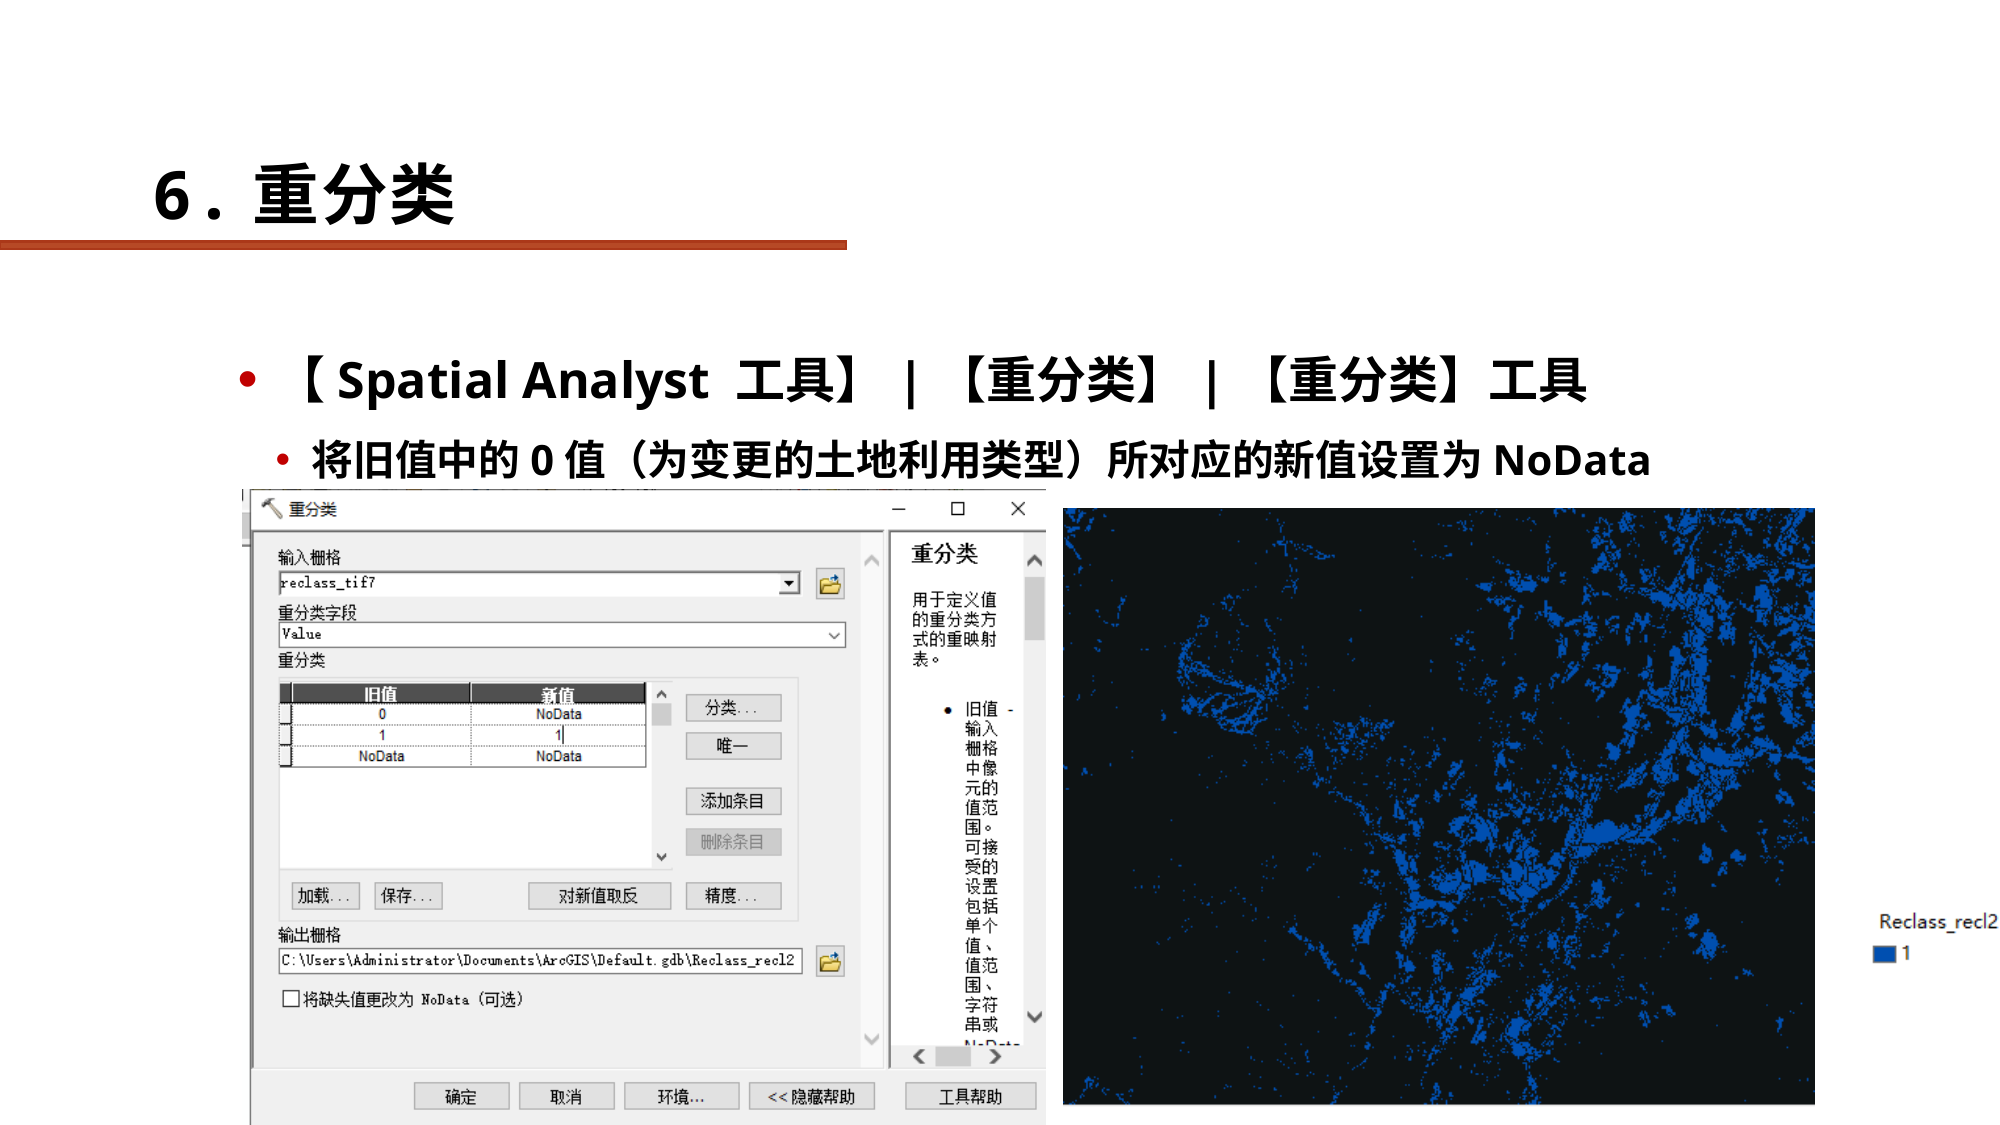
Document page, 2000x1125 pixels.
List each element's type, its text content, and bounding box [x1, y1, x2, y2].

picture [1063, 508, 1815, 1108]
list 【Spatial Analyst 工具】|【重分类】|【重分类】工具 将旧值中的0值（为变更的土地利用类型）所对应的新值设置为NoData [184, 326, 1684, 1002]
picture [1870, 904, 2000, 968]
title 6.重分类 [137, 16, 1638, 242]
picture [242, 489, 1046, 1125]
